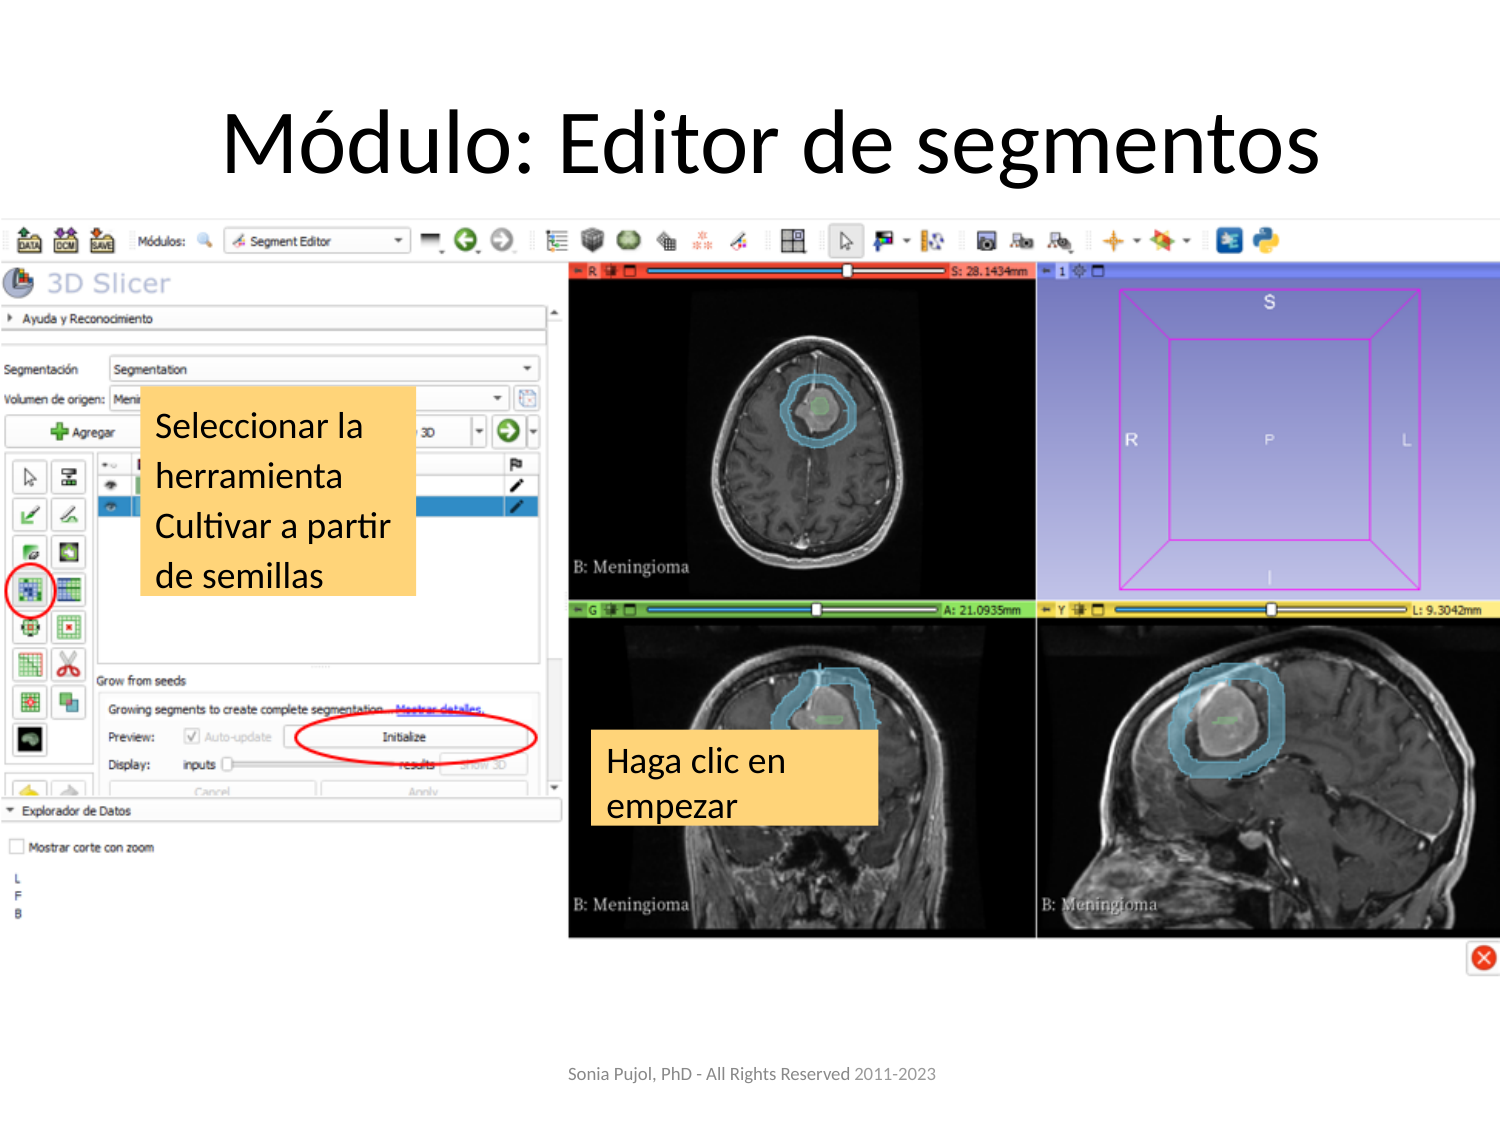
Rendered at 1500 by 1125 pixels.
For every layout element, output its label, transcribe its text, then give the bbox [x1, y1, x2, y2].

picture [0, 217, 1500, 982]
text_box Sonia Pujol, PhD - All Rights Reserved 2011-2023 [565, 1059, 995, 1084]
title Módulo: Editor de segmentos [217, 79, 1427, 216]
